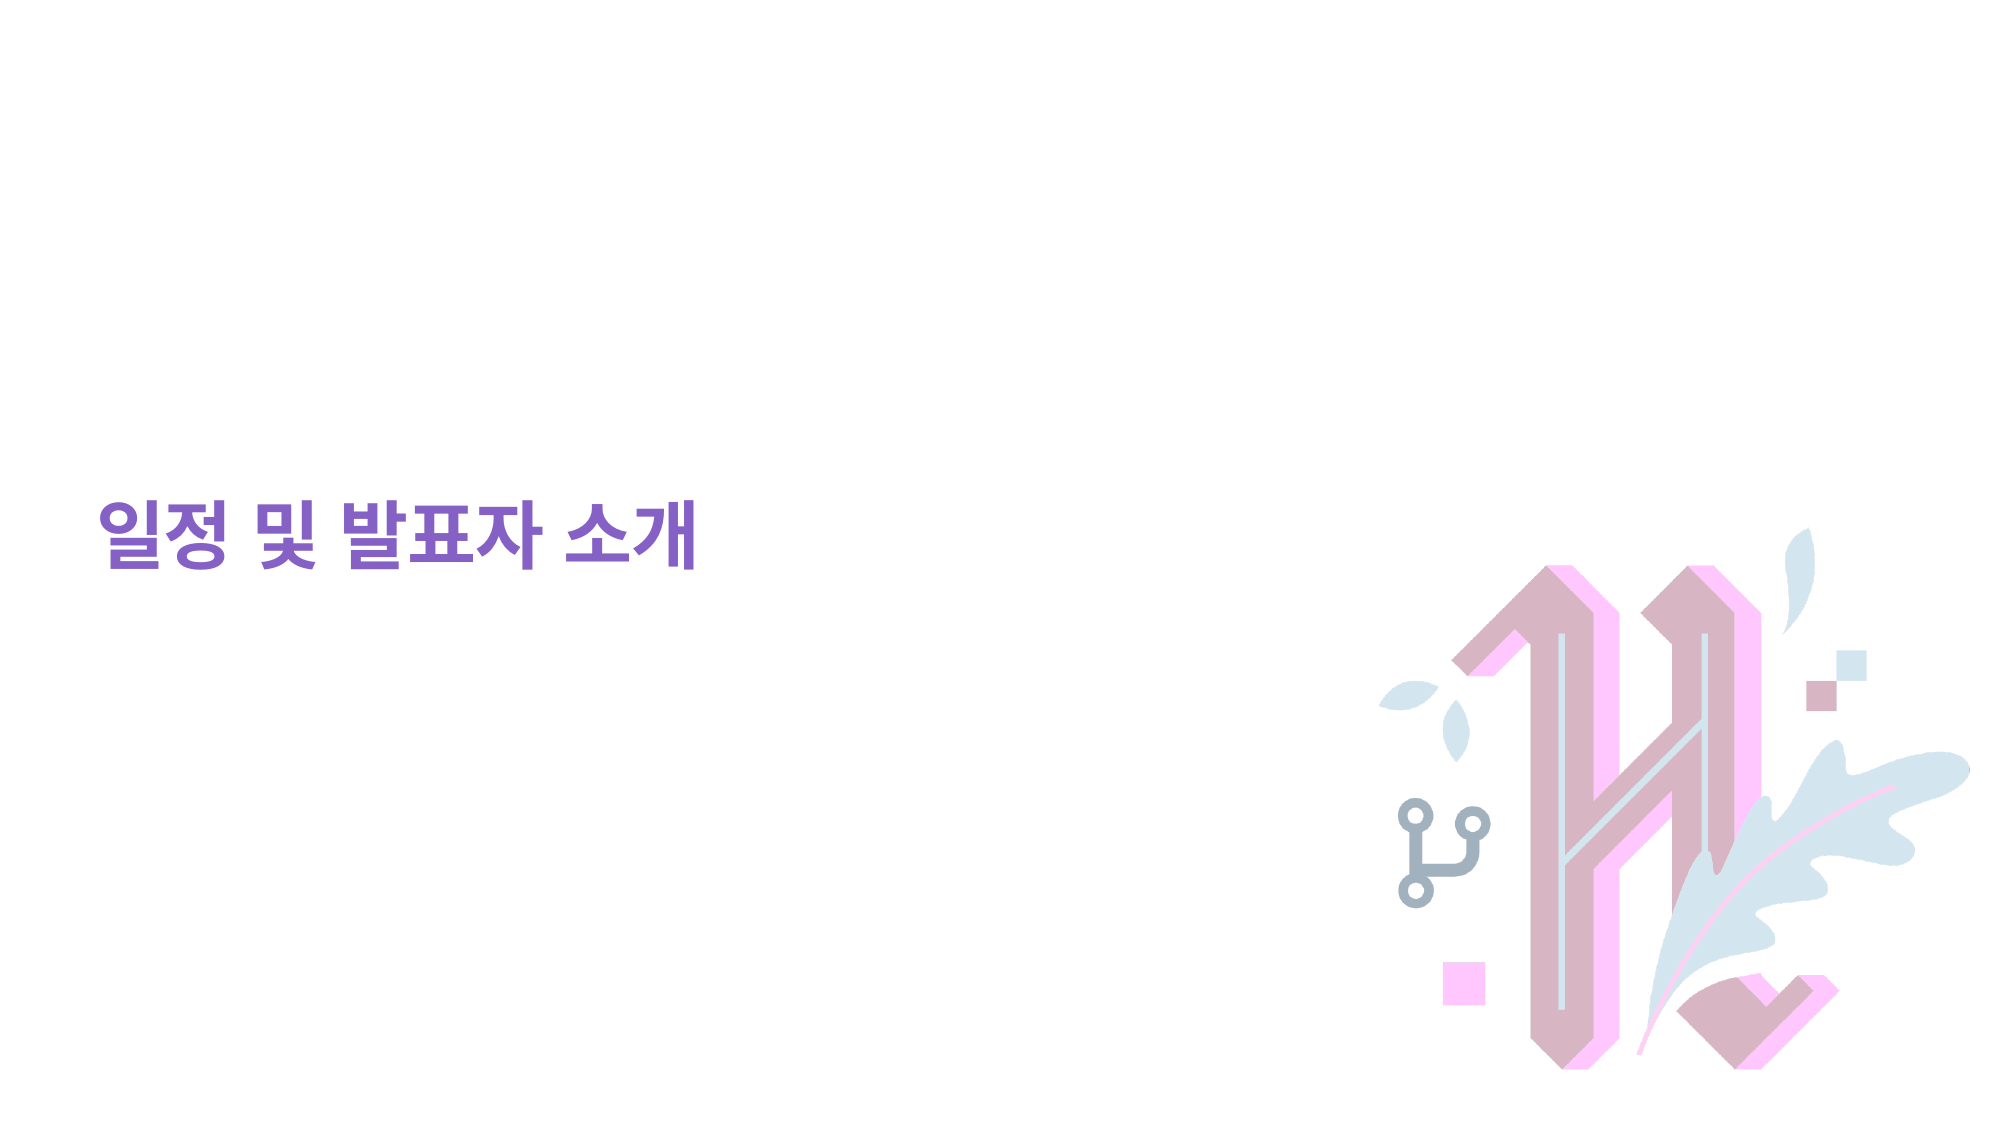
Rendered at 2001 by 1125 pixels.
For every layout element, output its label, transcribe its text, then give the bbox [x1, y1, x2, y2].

title 일정 및 발표자 소개 [96, 498, 1000, 580]
